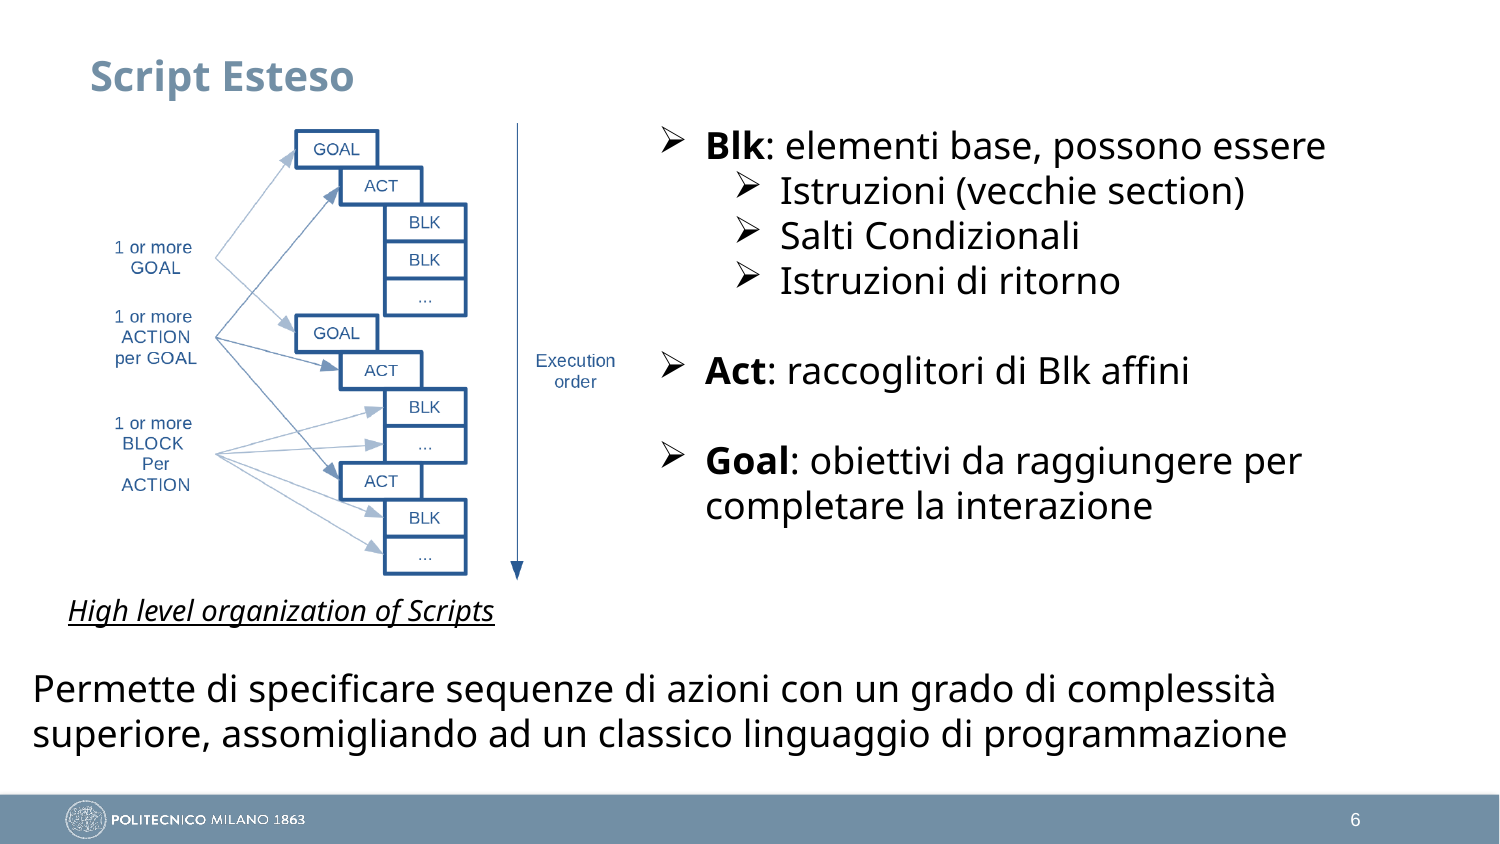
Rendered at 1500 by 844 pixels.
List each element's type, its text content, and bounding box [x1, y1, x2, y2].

text_box High level organization of Scripts [53, 585, 563, 635]
picture [100, 114, 627, 588]
title Script Esteso [75, 33, 1425, 115]
text_box Permette di specificare sequenze di azioni con un grado di complessità superiore, assomigliando ad un classico linguaggio di programmazione [17, 658, 1471, 763]
picture [62, 797, 308, 841]
text_box Blk: elementi base, possono essere Istruzioni (vecchie section) Salti Condizionali Istruzioni di ritorno Act: raccoglitori di Blk affini Goal: obiettivi da raggiungere per completare la interazione [643, 114, 1495, 535]
